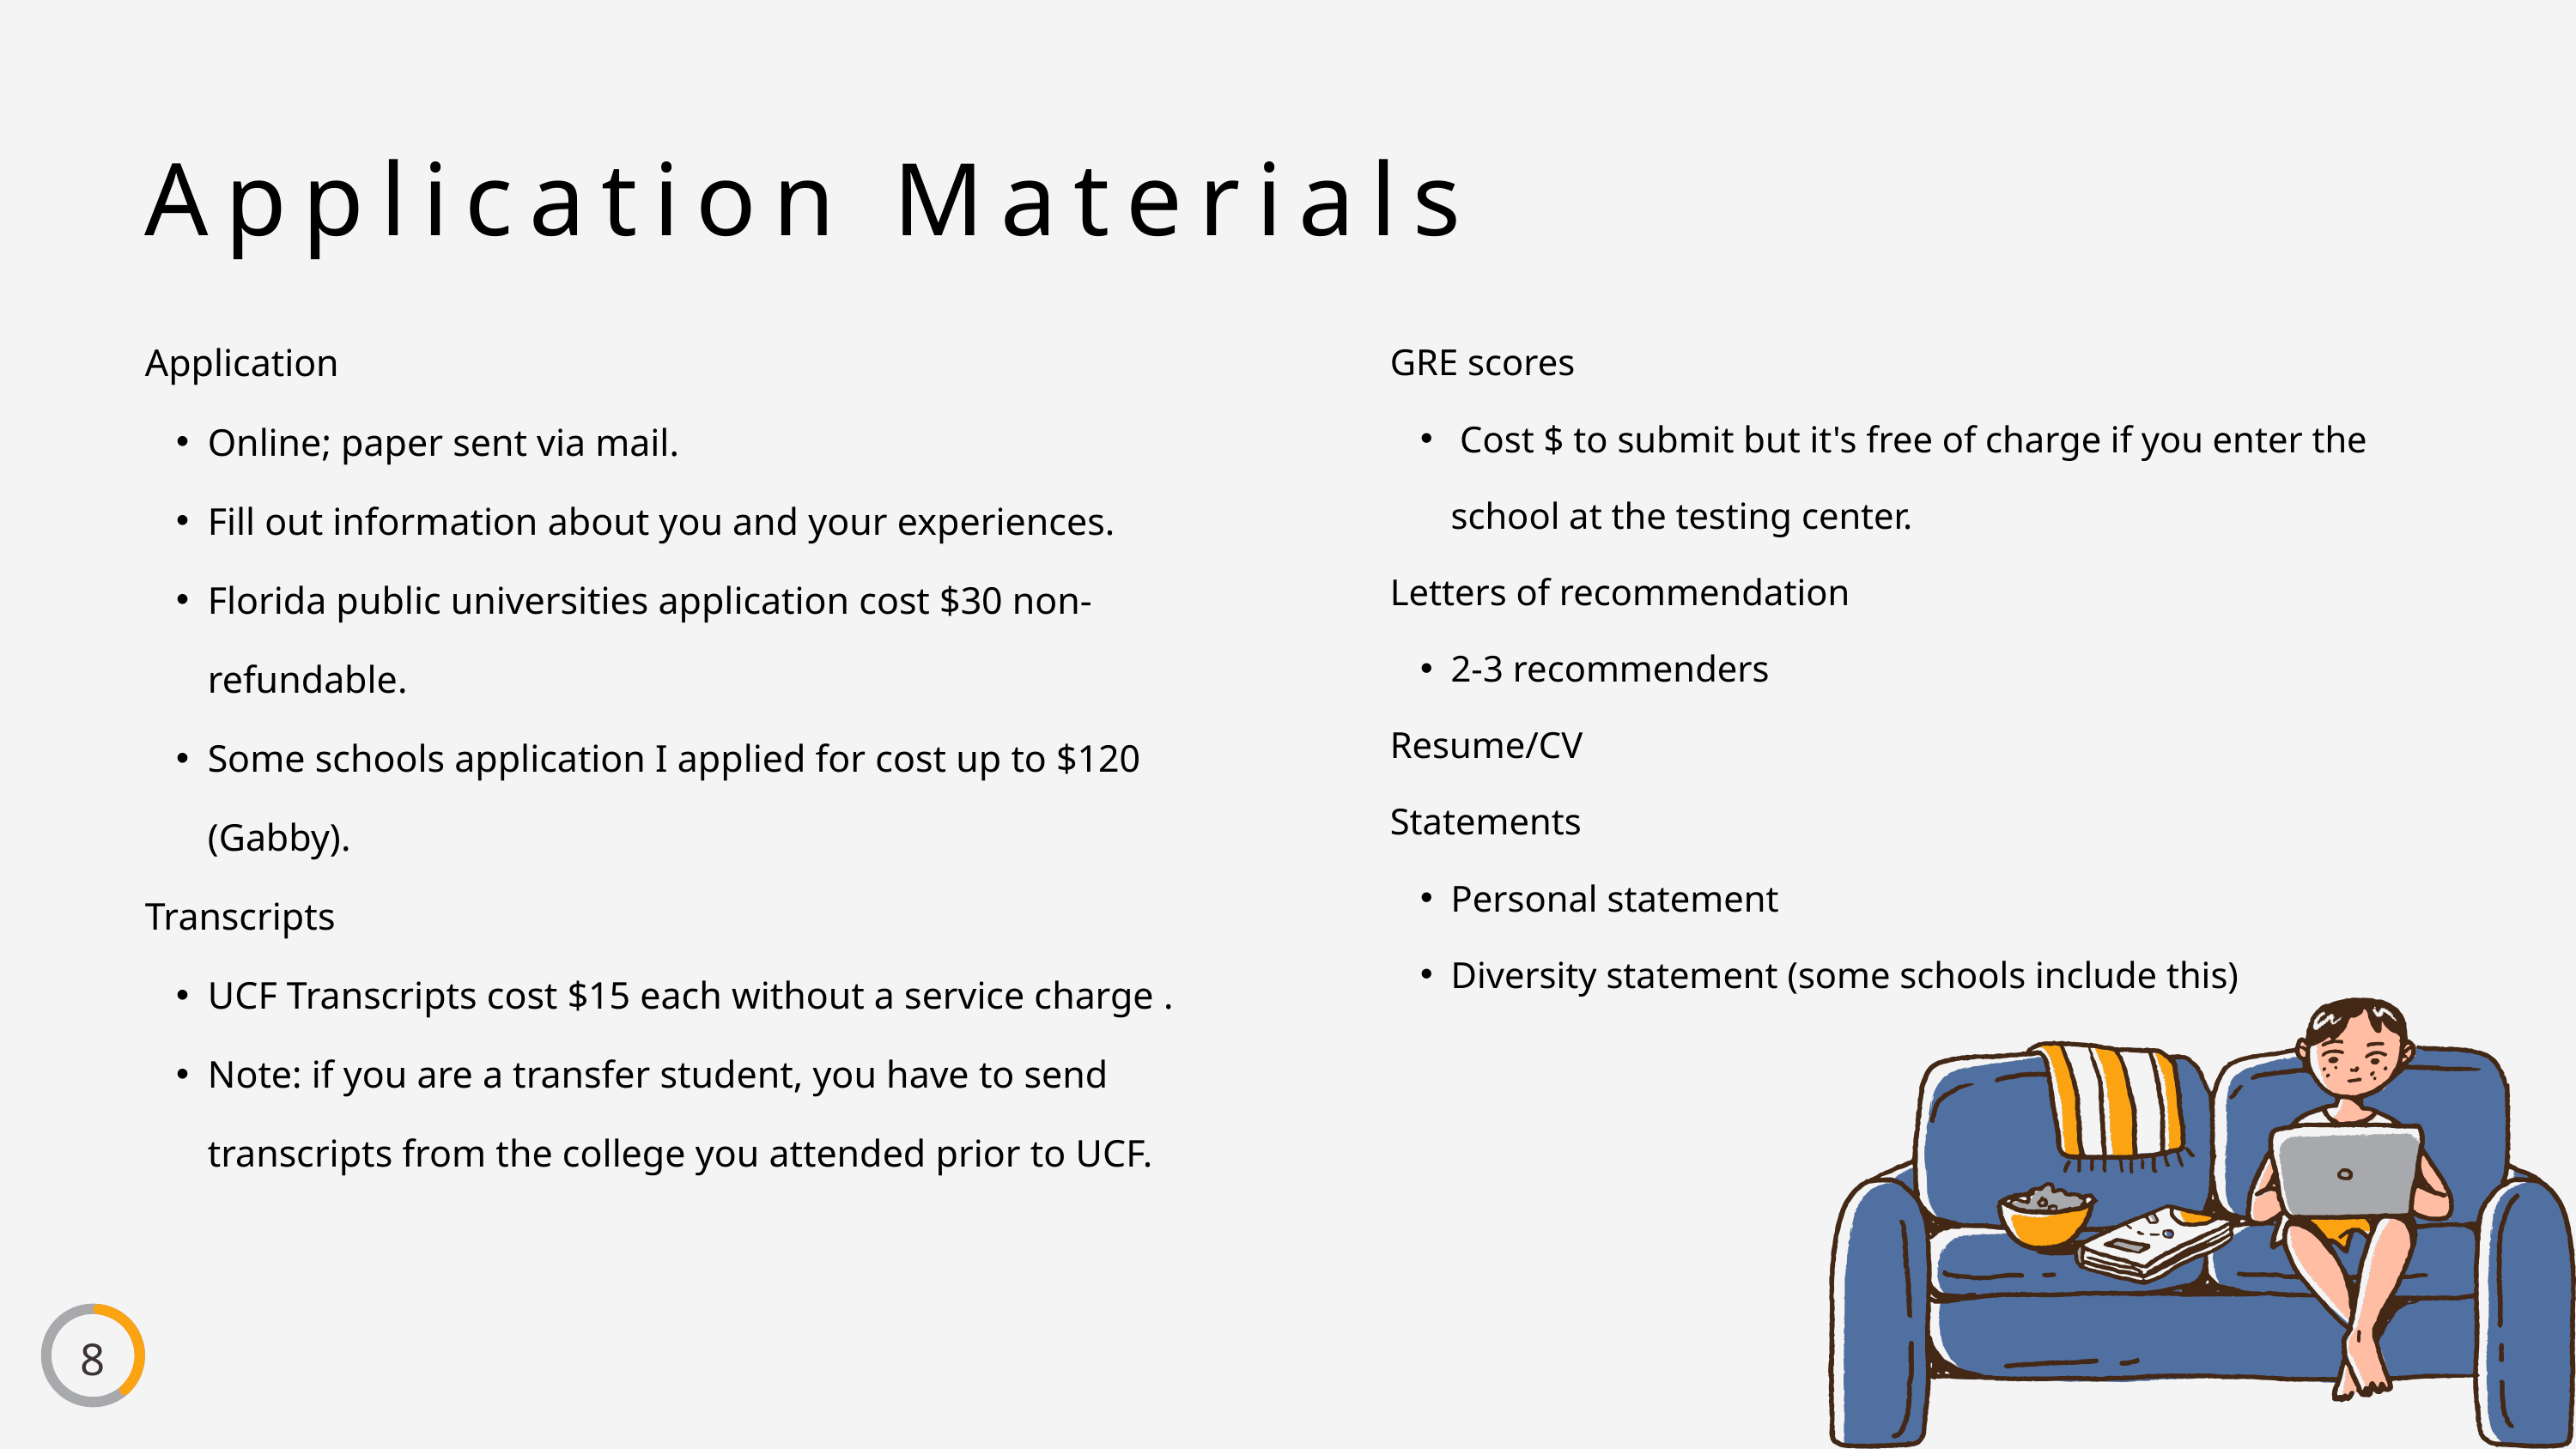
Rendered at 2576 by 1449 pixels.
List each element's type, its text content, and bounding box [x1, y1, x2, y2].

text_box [40, 1303, 145, 1408]
text_box Application Online; paper sent via mail. Fill out information about you and your experiences. Florida public universities application cost $30 non-refundable. Some schools application I applied for cost up to $120 (Gabby). Transcripts UCF Transcripts cost $15 each without a service charge . Note: if you are a transfer student, you have to send transcripts from the college you attended prior to UCF. [144, 305, 1242, 1280]
text_box Application Materials [144, 115, 2453, 256]
text_box GRE scores Cost $ to submit but it's free of charge if you enter the school at the testing center. Letters of recommendation 2-3 recommenders Resume/CV Statements Personal statement Diversity statement (some schools include this) [1389, 306, 2432, 1038]
picture [1828, 997, 2576, 1449]
